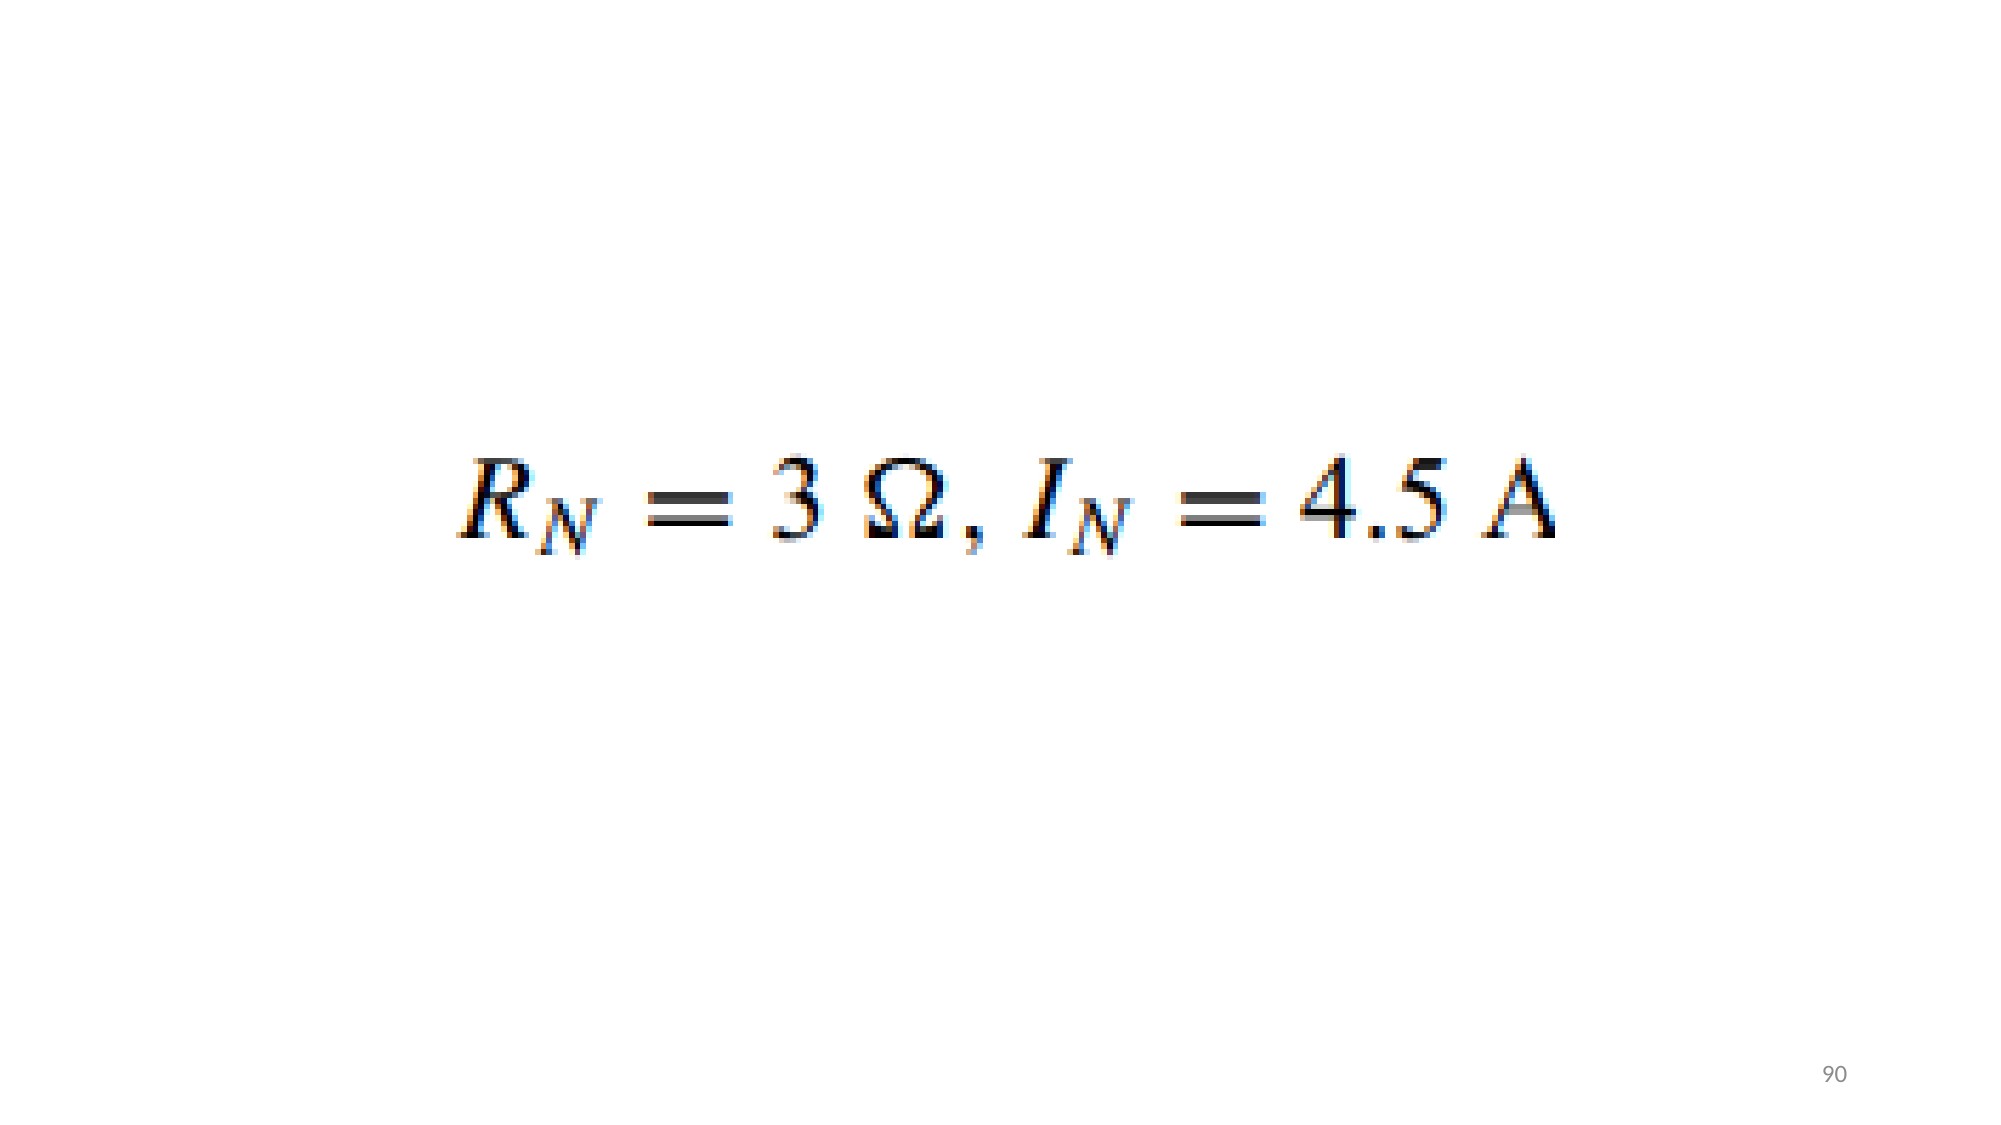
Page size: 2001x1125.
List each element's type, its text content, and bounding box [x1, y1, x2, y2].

slide_number 90 [1412, 1042, 1863, 1103]
picture [445, 436, 1555, 579]
